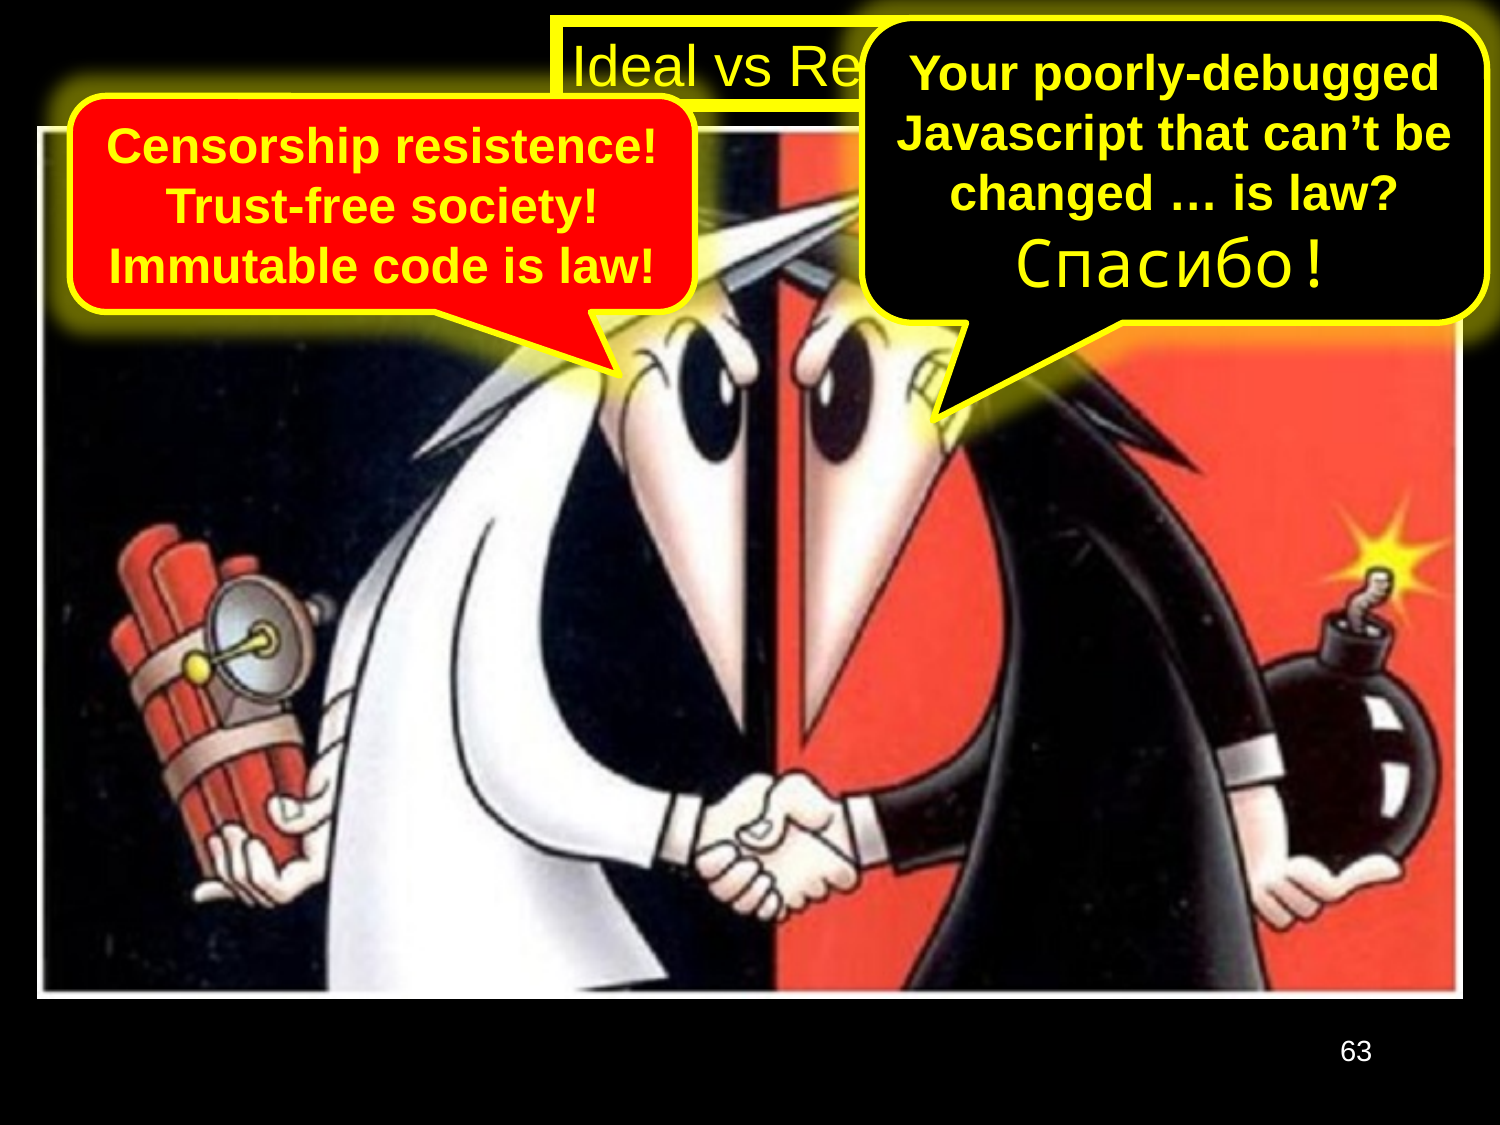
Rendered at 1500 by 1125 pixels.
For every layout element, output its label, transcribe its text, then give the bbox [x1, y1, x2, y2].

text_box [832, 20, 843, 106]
text_box Censorship resistence! Trust-free society! Immutable code is law! [70, 95, 695, 124]
slide_number 63 [1074, 1024, 1388, 1101]
text_box Ideal vs Real [556, 20, 840, 106]
picture [36, 125, 1464, 1000]
text_box Your poorly-debugged Javascript that can’t be changed … is law? Спасибо! [861, 18, 1488, 312]
